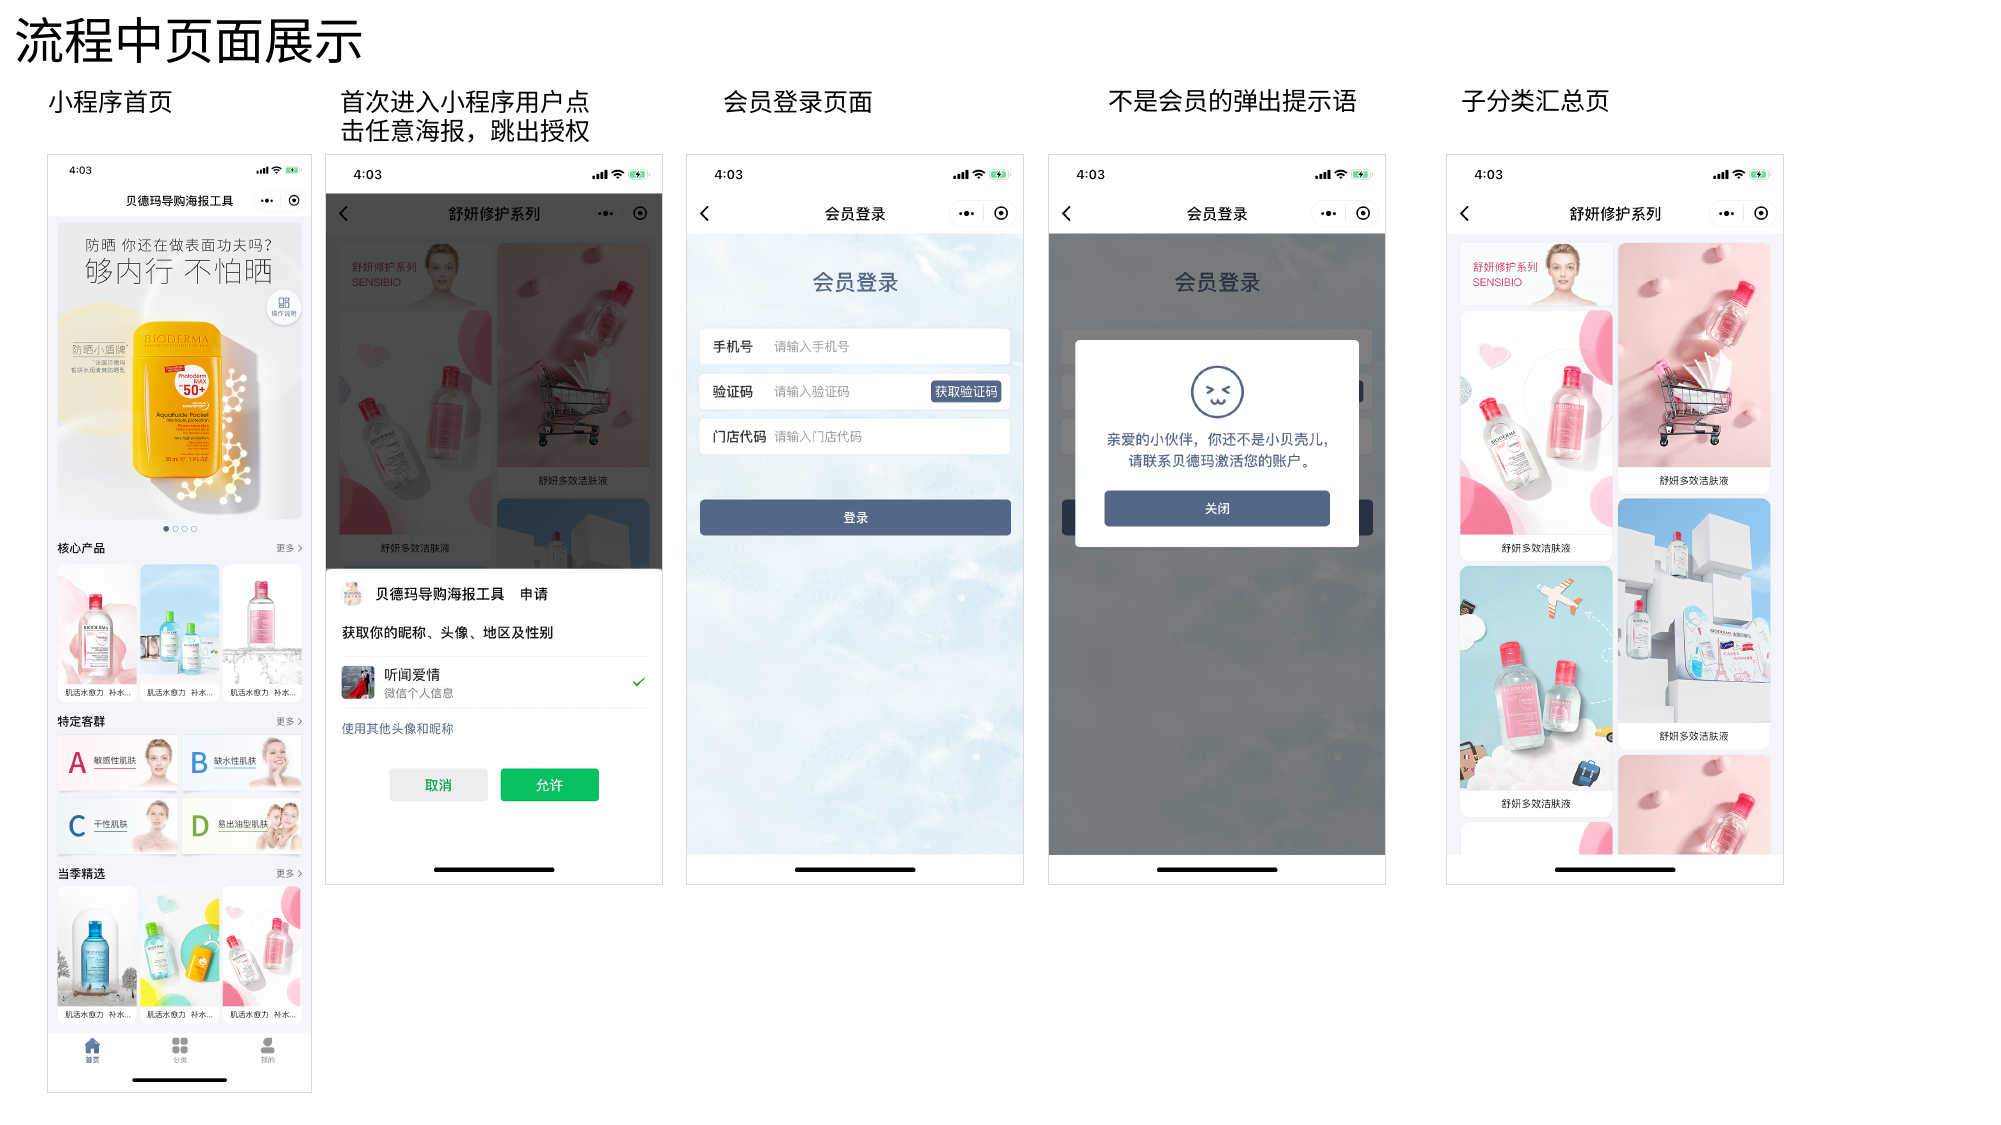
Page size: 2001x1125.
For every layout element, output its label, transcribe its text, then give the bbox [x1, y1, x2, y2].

text_box 不是会员的弹出提示语 [1093, 77, 1386, 123]
text_box 首次进入小程序用户点击任意海报，跳出授权 [325, 78, 618, 154]
picture [325, 154, 663, 885]
picture [47, 154, 312, 1093]
text_box 小程序首页 [33, 78, 325, 124]
text_box 子分类汇总页 [1446, 77, 1739, 123]
picture [1048, 154, 1386, 885]
picture [1446, 154, 1784, 885]
text_box 流程中页面展示 [0, 2, 745, 77]
text_box 会员登录页面 [708, 78, 1001, 124]
picture [686, 154, 1024, 885]
